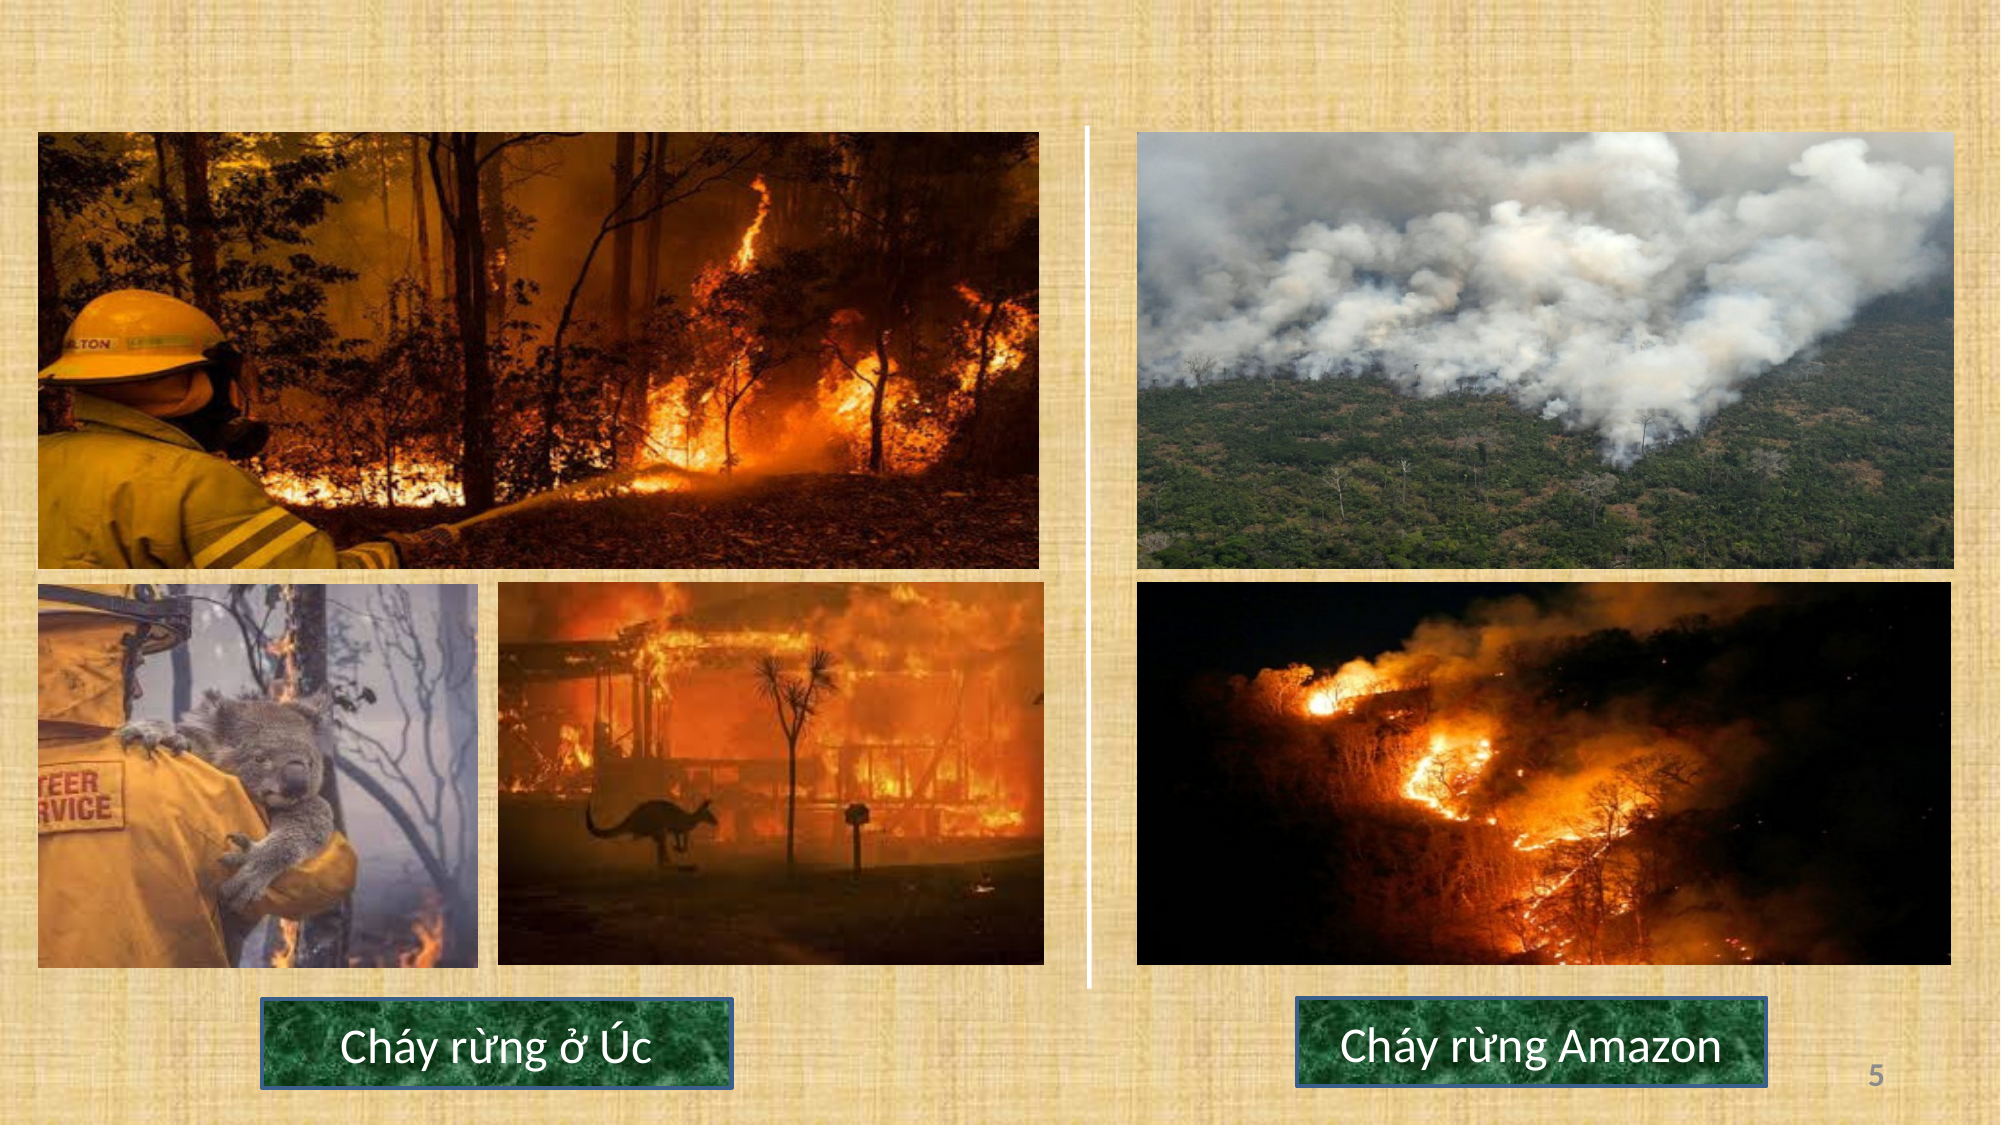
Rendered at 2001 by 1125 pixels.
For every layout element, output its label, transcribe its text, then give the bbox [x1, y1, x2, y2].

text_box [1086, 125, 1090, 989]
text_box Cháy rừng Amazon [1295, 996, 1768, 1088]
slide_number 5 [1433, 1042, 1900, 1103]
text_box Cháy rừng ở Úc [260, 997, 734, 1090]
picture [0, 0, 2001, 1125]
